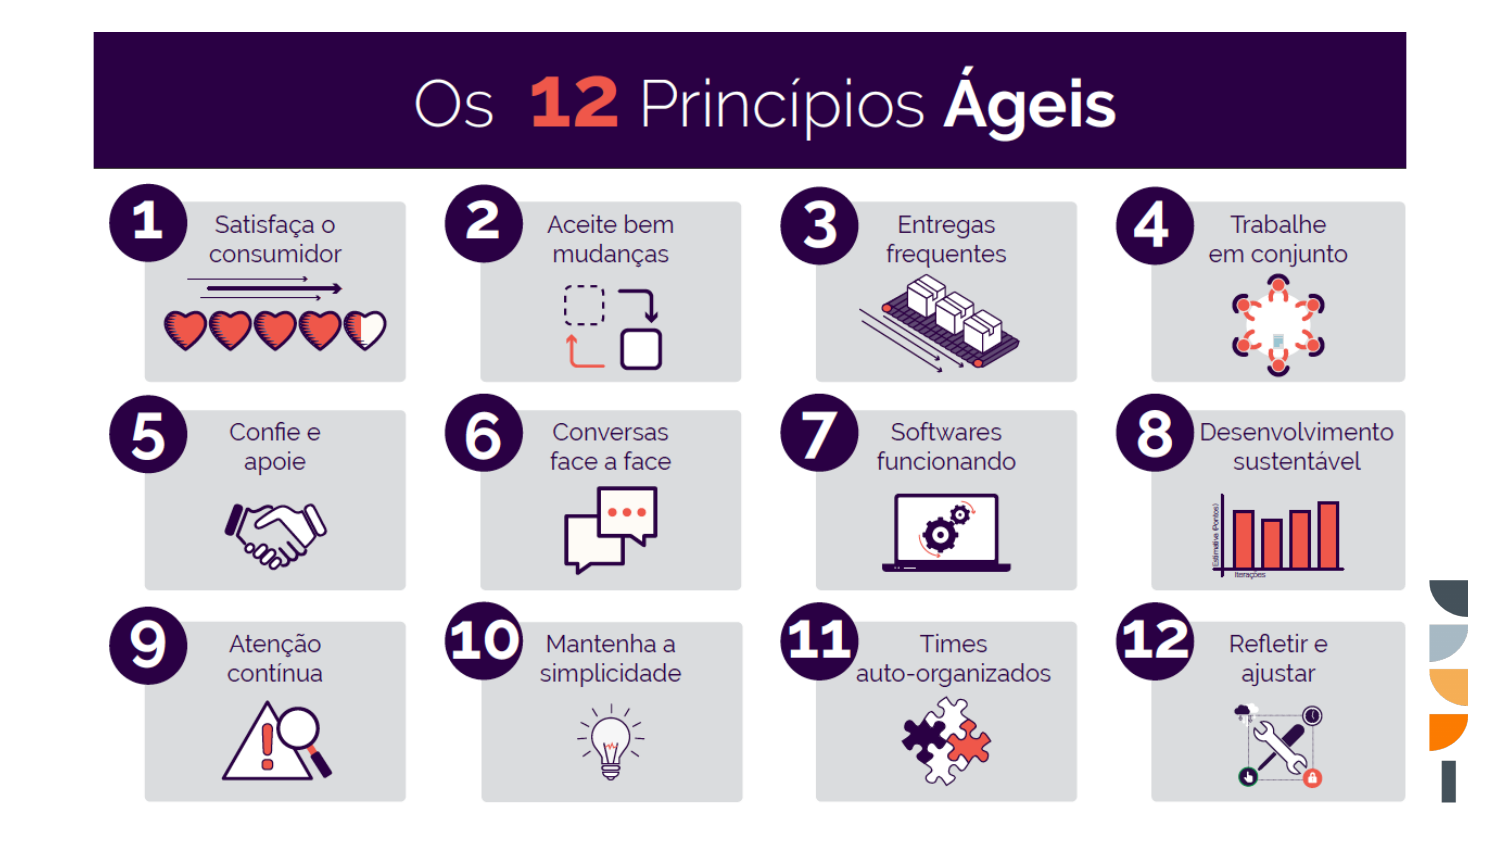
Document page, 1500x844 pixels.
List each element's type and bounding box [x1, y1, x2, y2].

picture [93, 32, 1407, 812]
picture [1430, 581, 1468, 803]
